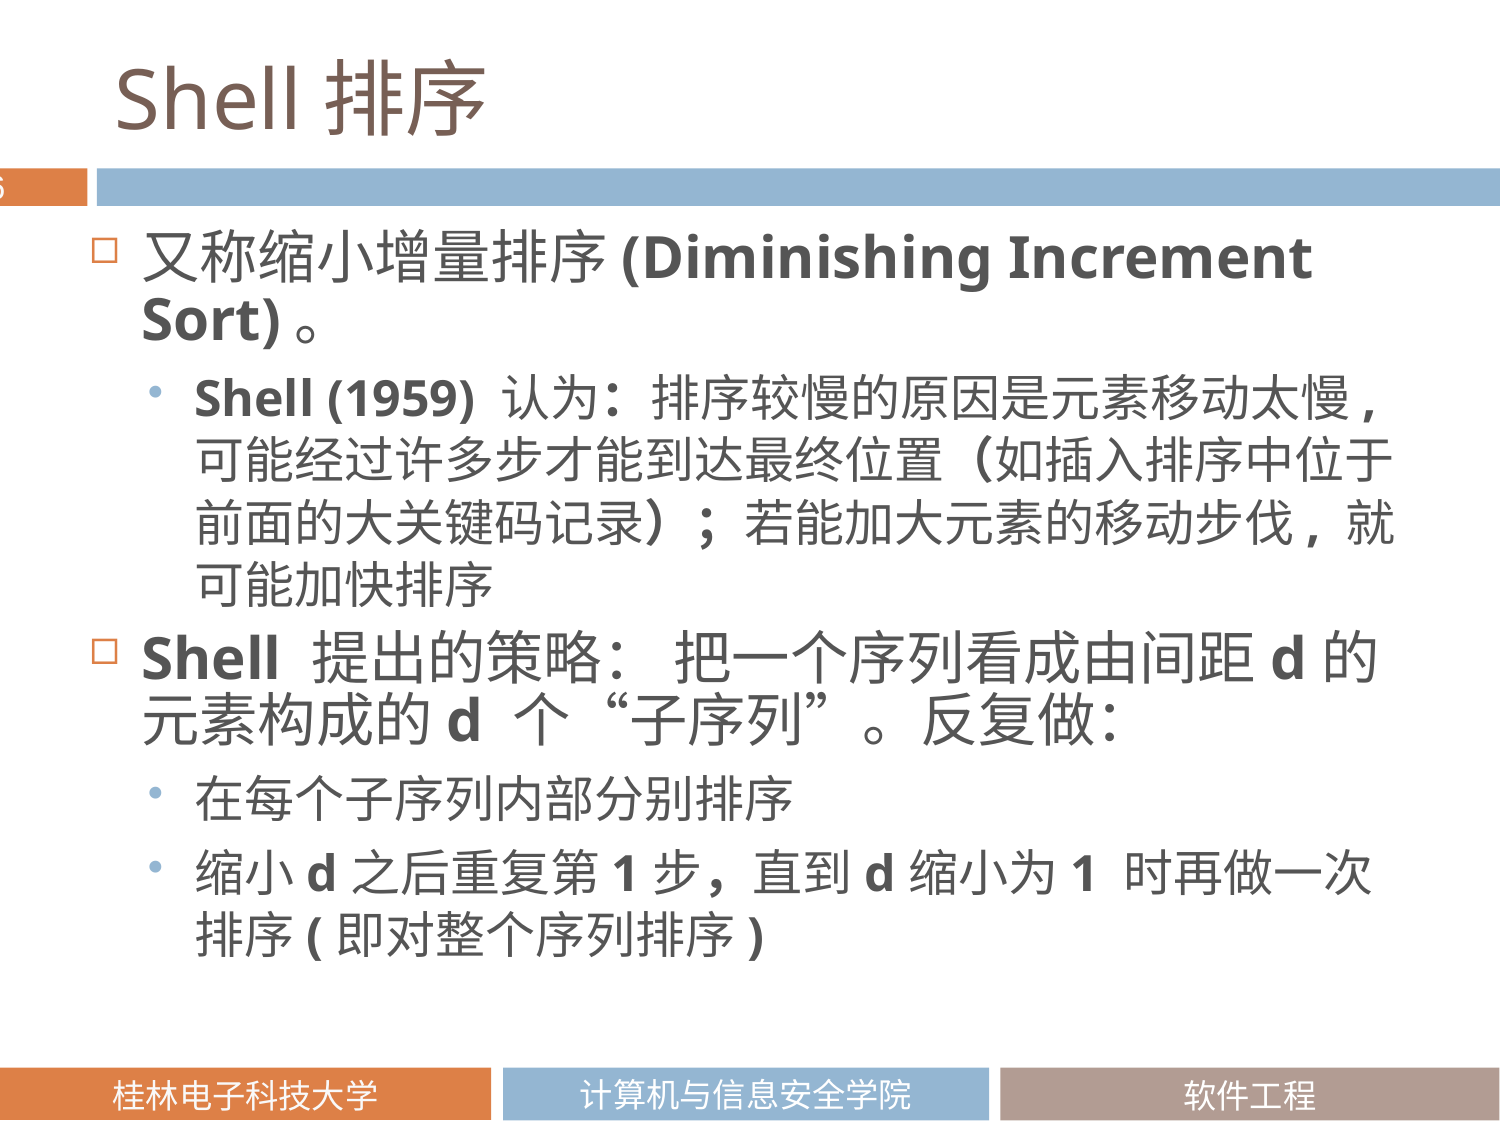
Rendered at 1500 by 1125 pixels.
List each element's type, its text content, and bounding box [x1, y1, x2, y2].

list 又称缩小增量排序(Diminishing Increment Sort)。 Shell (1959) 认为：排序较慢的原因是元素移动太慢, 可能经过许多步才能到达最终位置（如插入排序中位于前面的大关键码记录）；若能加大元素的移动步伐, 就可能加快排序 Shell 提出的策略： 把一个序列看成由间距d的元素构成的d 个“子序列”。反复做： 在每个子序列内部分别排序 缩小d之后重复第1步，直到d缩小为1 时再做一次排序(即对整个序列排序) [73, 219, 1412, 1006]
title Shell排序 [99, 37, 1438, 155]
